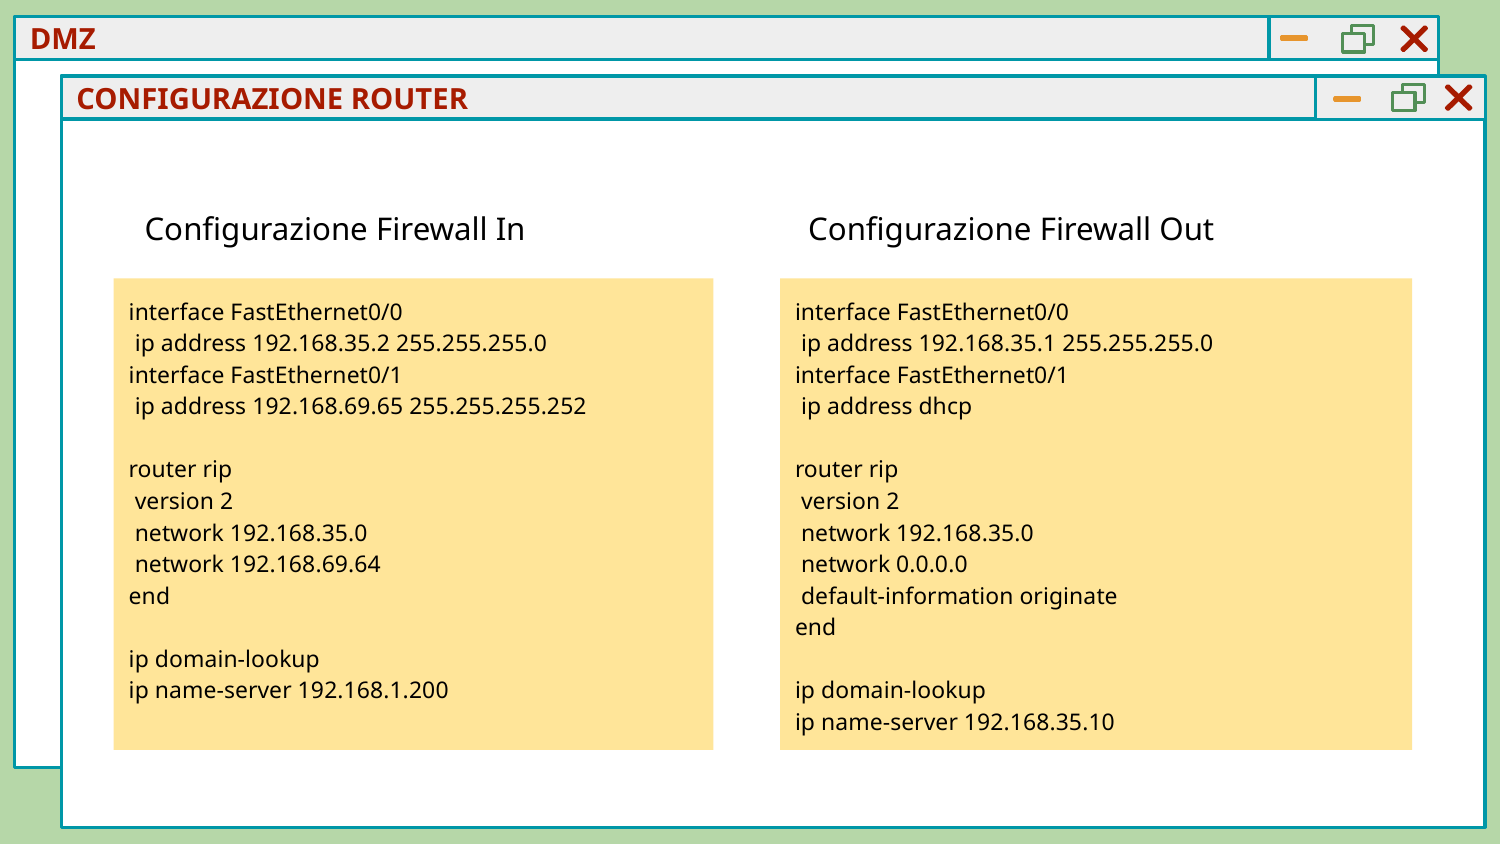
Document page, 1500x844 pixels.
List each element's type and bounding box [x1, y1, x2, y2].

text_box [113, 188, 1413, 752]
text_box [14, 16, 1486, 828]
